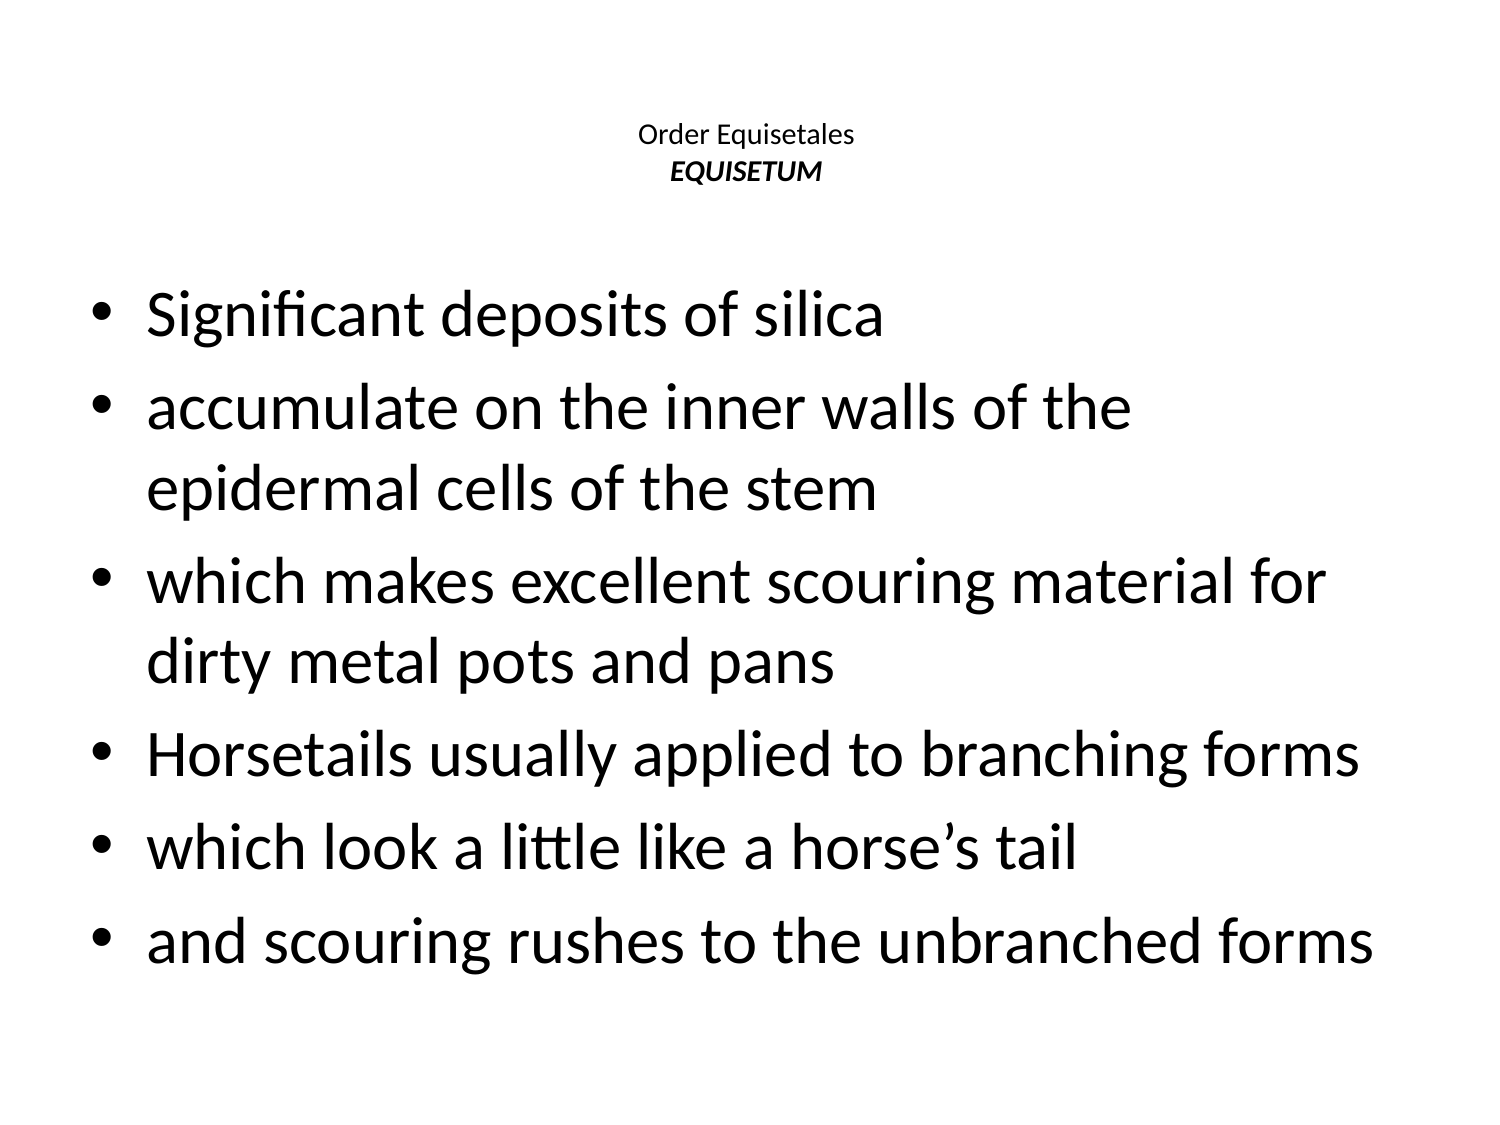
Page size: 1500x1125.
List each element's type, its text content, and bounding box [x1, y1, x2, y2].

list Significant deposits of silica accumulate on the inner walls of the epidermal cells of the stem which makes excellent scouring material for dirty metal pots and pans Horsetails usually applied to branching forms which look a little like a horse’s tail and scouring rushes to the unbranched forms [75, 262, 1425, 1005]
title Order Equisetales EQUISETUM [75, 105, 1418, 233]
